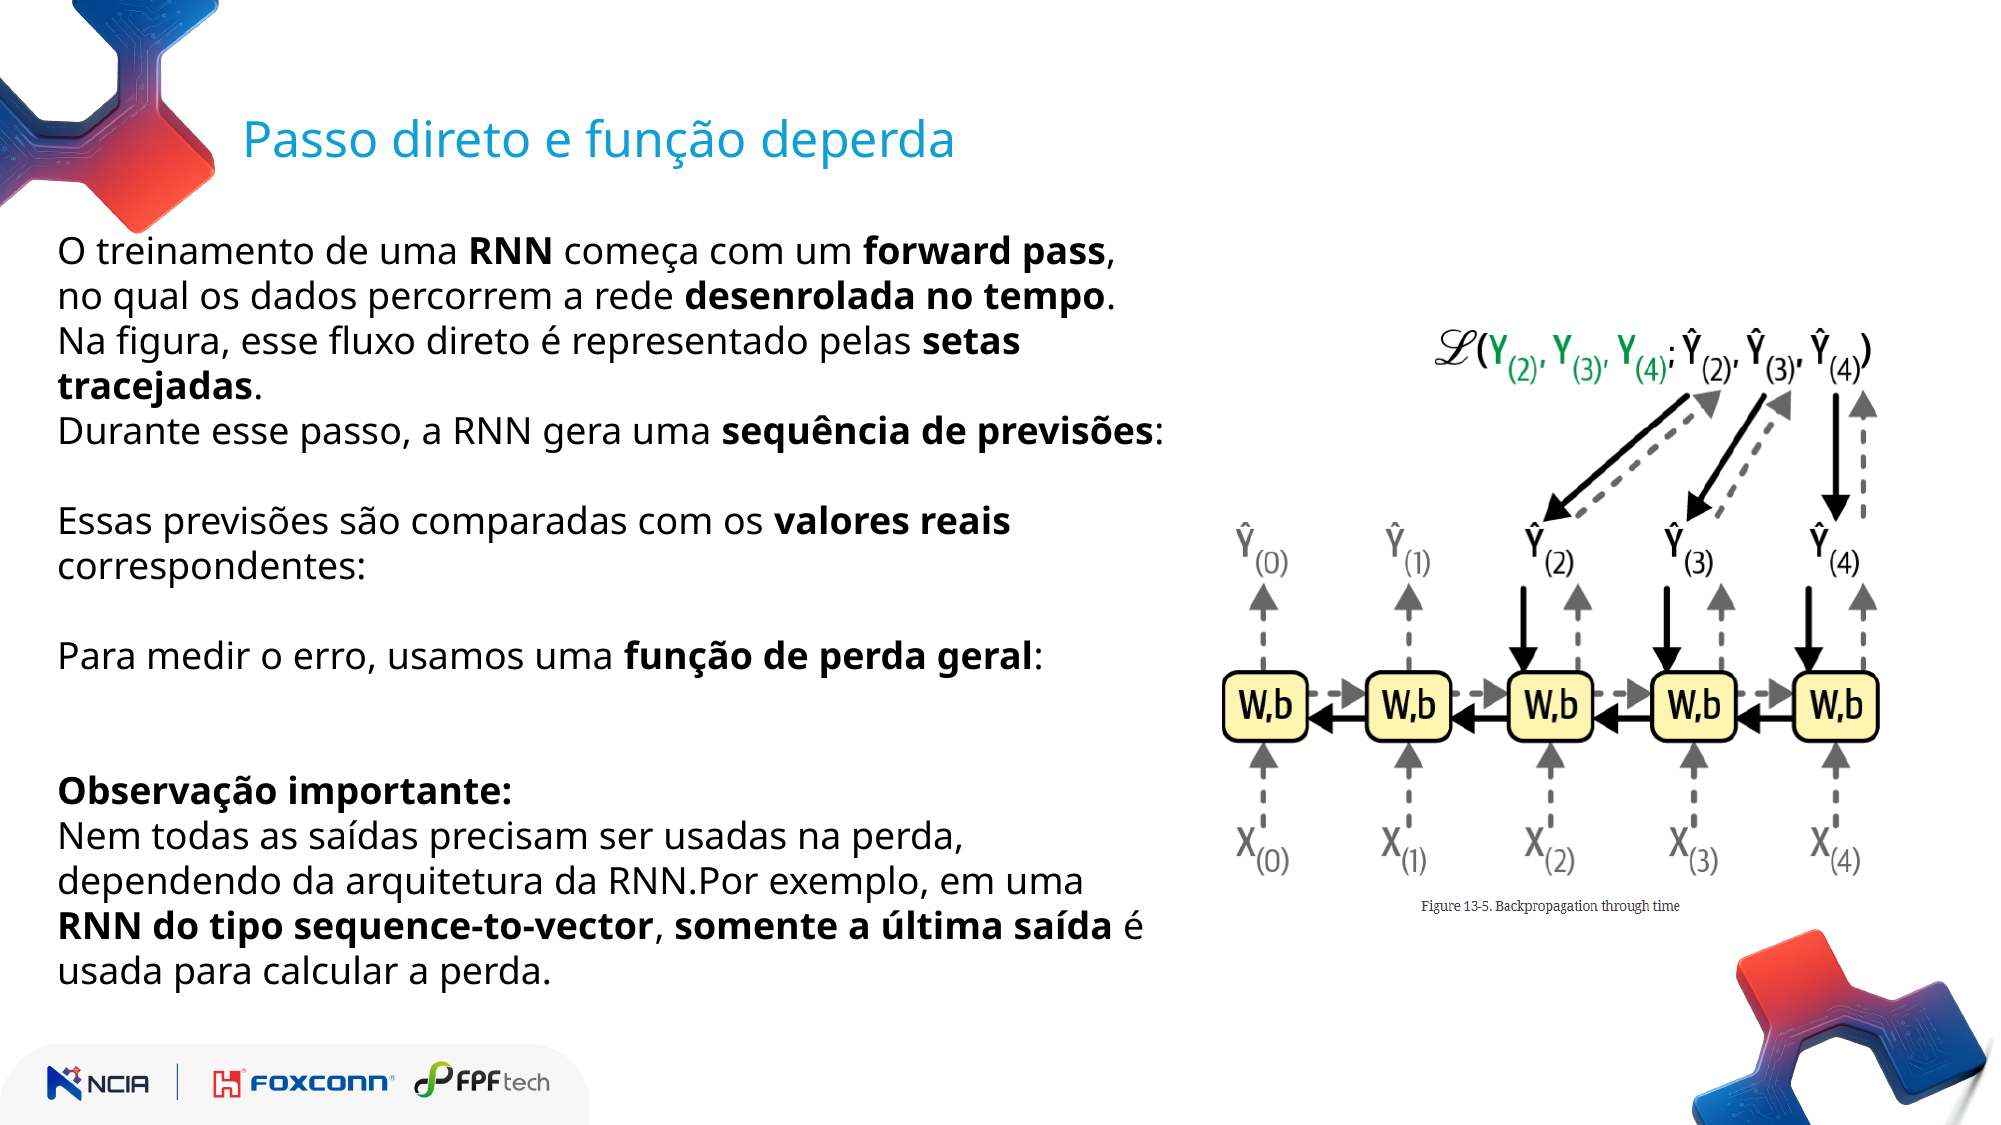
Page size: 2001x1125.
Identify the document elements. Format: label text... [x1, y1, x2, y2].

picture [0, 991, 590, 1125]
text_box Passo direto e função deperda [227, 99, 1278, 175]
picture [0, 0, 250, 246]
picture [64, 240, 80, 246]
picture [1180, 302, 2001, 1125]
